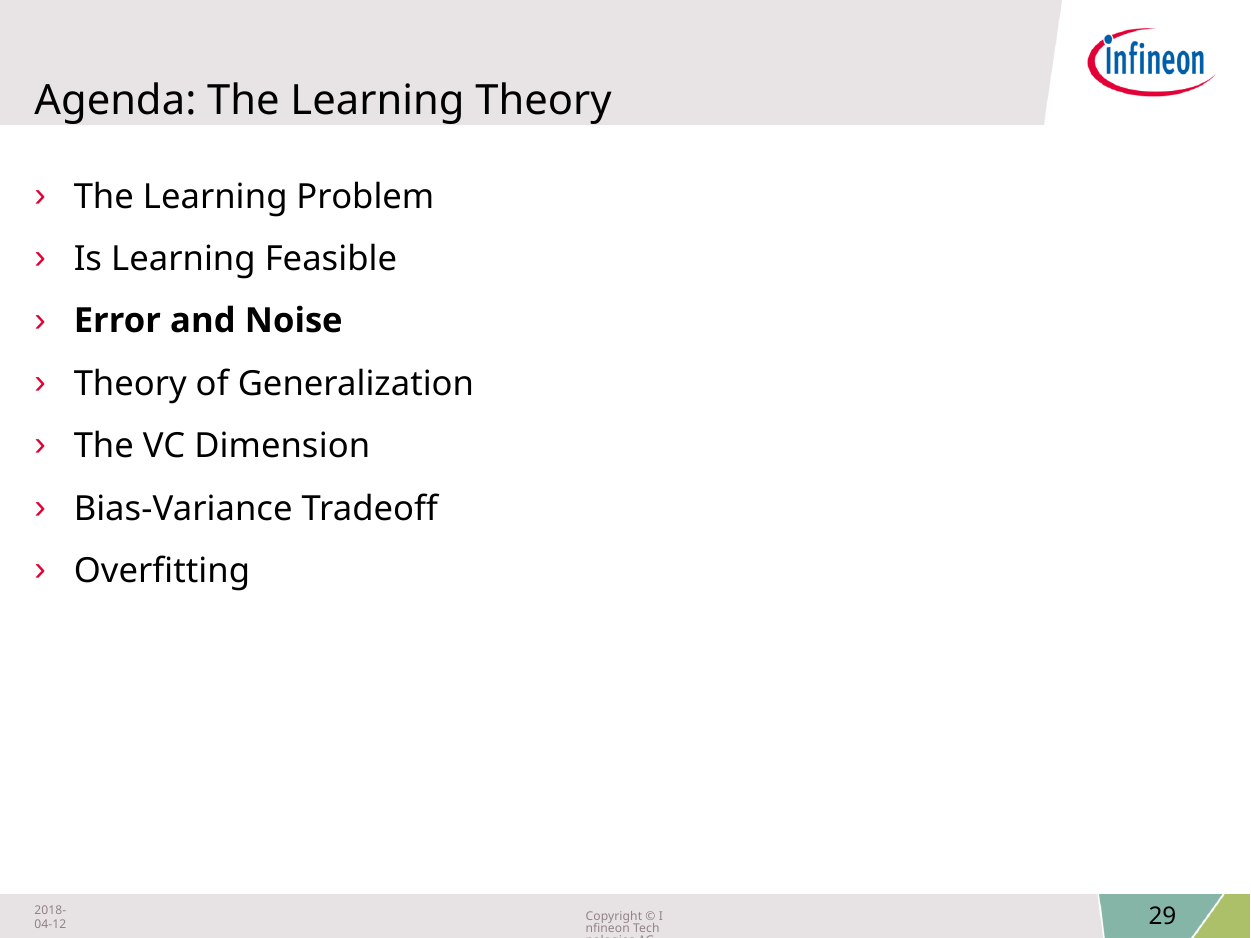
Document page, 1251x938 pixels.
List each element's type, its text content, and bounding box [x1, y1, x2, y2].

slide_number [34, 895, 74, 938]
slide_number 29 [1136, 895, 1177, 938]
picture [0, 0, 1250, 125]
picture [0, 894, 1250, 938]
footer Copyright © Infineon Technologies AG 2018. All rights reserved. [585, 895, 665, 938]
title Agenda: The Learning Theory [34, 25, 1022, 125]
list The Learning Problem Is Learning Feasible Error and Noise Theory of Generalization The VC Dimension Bias-Variance Tradeoff Overfitting [34, 173, 1216, 873]
